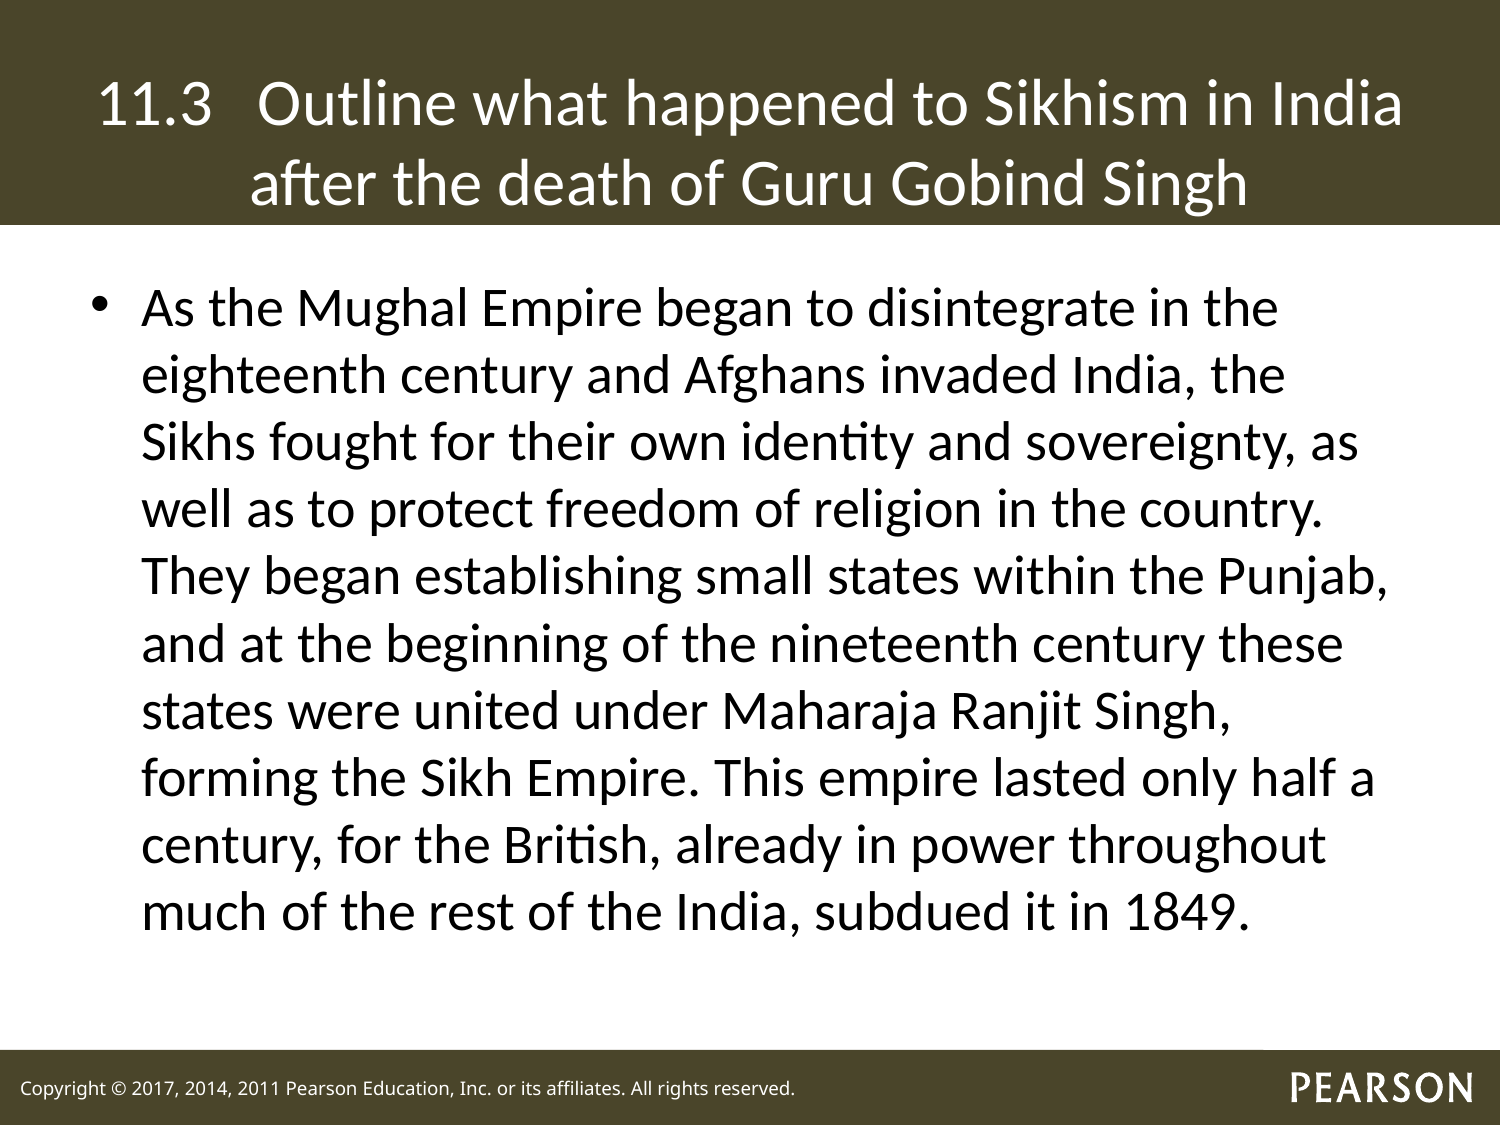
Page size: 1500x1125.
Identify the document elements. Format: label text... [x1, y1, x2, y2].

list As the Mughal Empire began to disintegrate in the eighteenth century and Afghans invaded India, the Sikhs fought for their own identity and sovereignty, as well as to protect freedom of religion in the country. They began establishing small states within the Punjab, and at the beginning of the nineteenth century these states were united under Maharaja Ranjit Singh, forming the Sikh Empire. This empire lasted only half a century, for the British, already in power throughout much of the rest of the India, subdued it in 1849. [75, 262, 1425, 1005]
title 11.3 Outline what happened to Sikhism in India after the death of Guru Gobind Singh [75, 45, 1425, 233]
